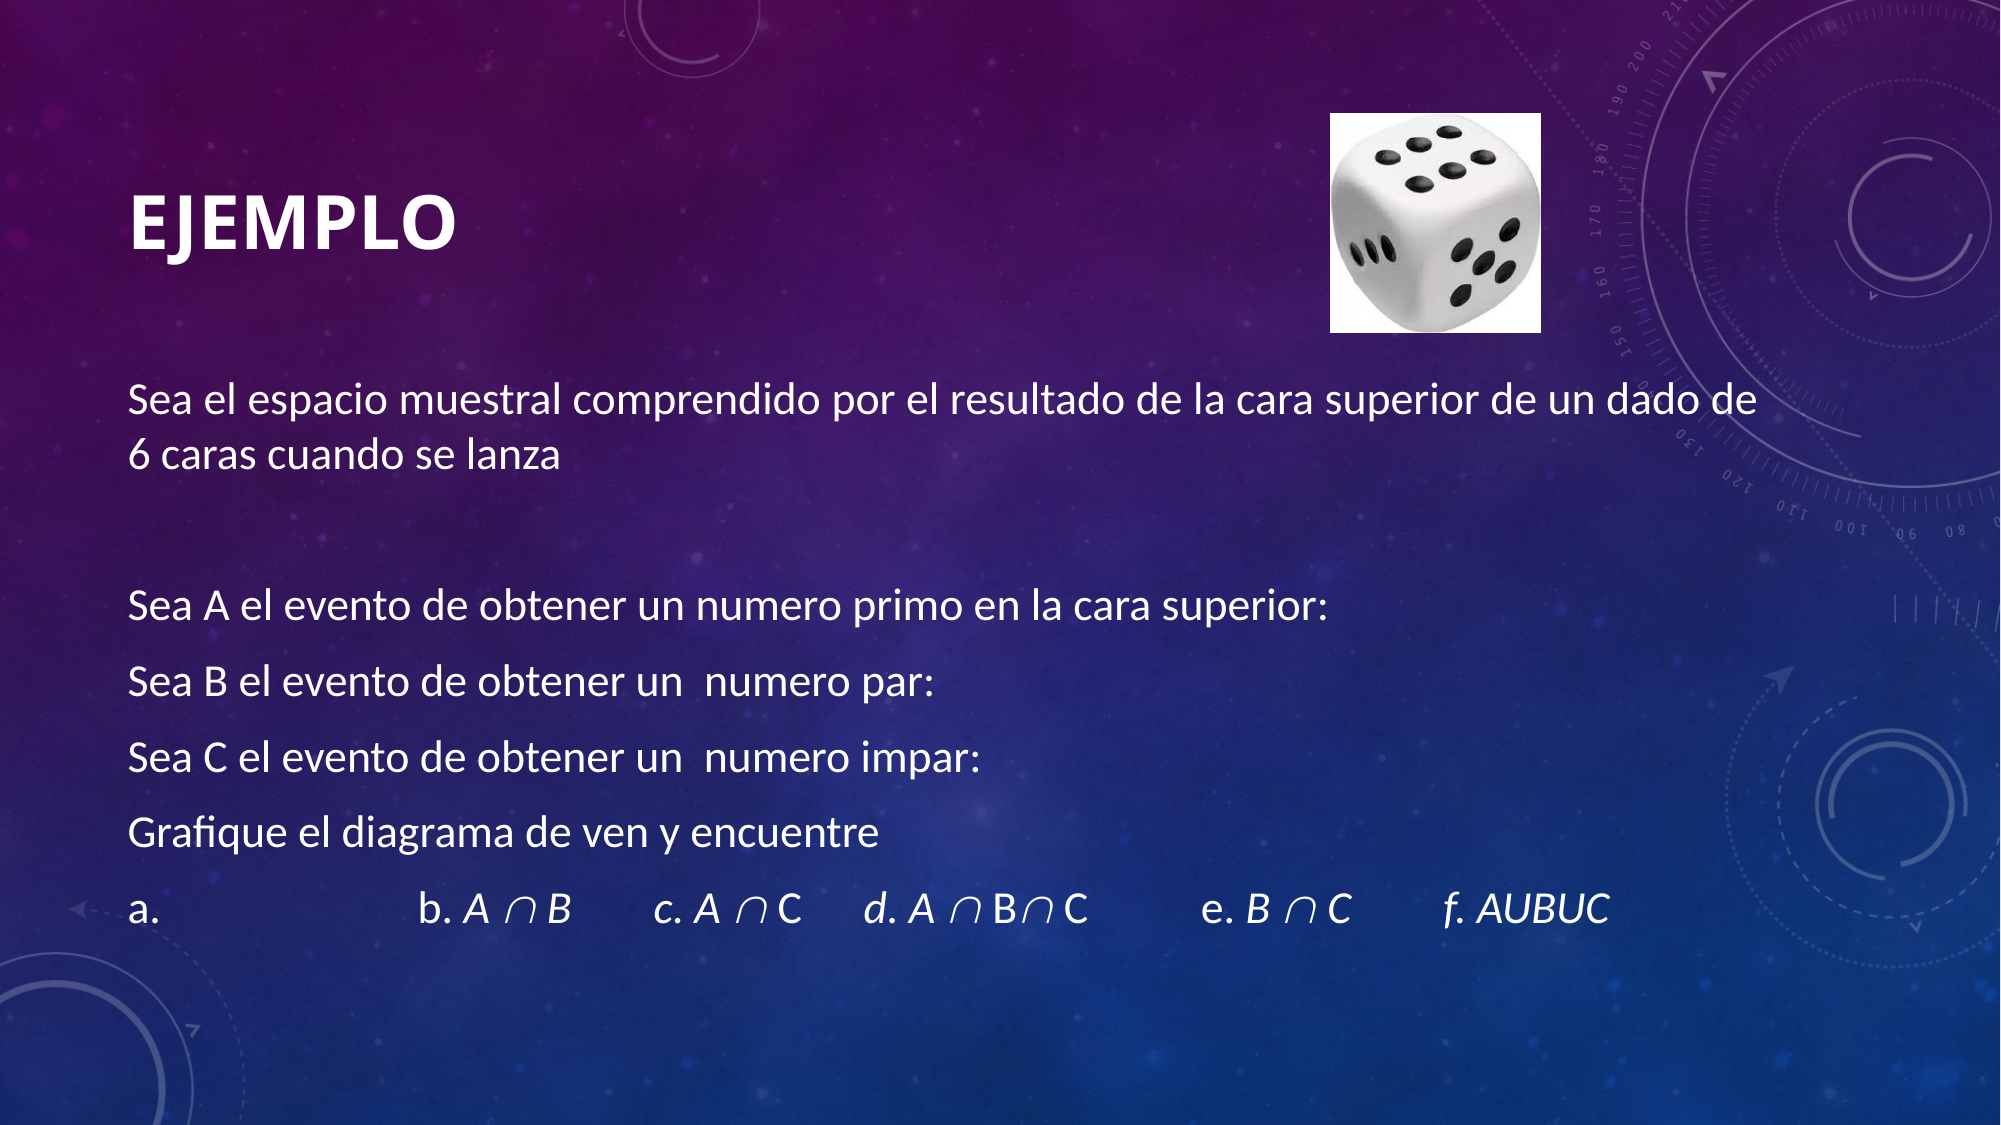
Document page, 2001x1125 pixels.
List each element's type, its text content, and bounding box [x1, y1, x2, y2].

title Ejemplo [112, 99, 1775, 339]
picture [0, 0, 2001, 1125]
